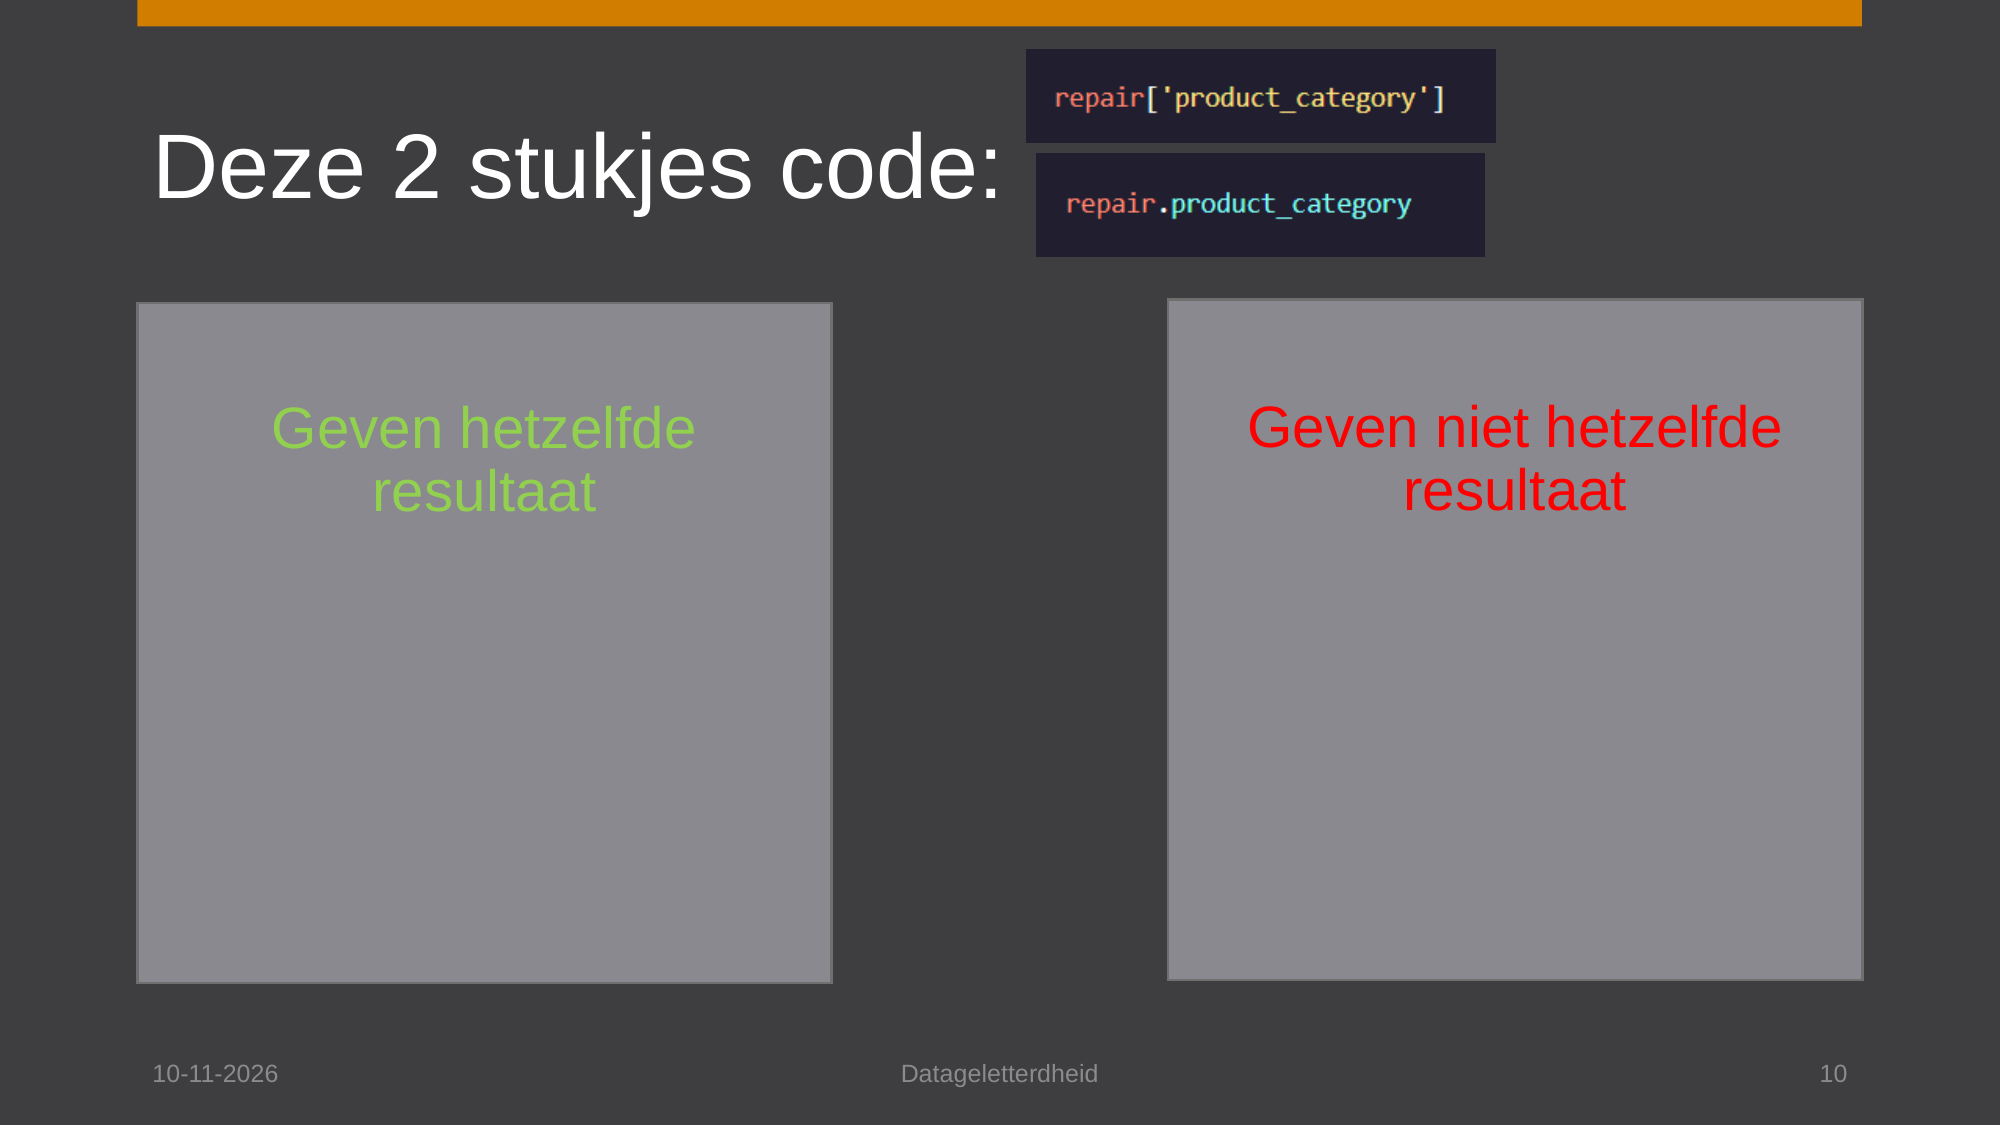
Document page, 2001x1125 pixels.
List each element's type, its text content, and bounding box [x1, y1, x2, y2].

text_box [136, 302, 833, 984]
picture [1026, 49, 1496, 144]
slide_number 10 [1412, 1042, 1863, 1103]
title Deze 2 stukjes code: [137, 59, 1863, 278]
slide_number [137, 1042, 588, 1103]
picture [1036, 153, 1485, 257]
list Geven hetzelfde resultaat [137, 299, 832, 981]
footer Datageletterdheid [662, 1042, 1338, 1103]
text_box Geven niet hetzelfde resultaat [1168, 299, 1863, 981]
